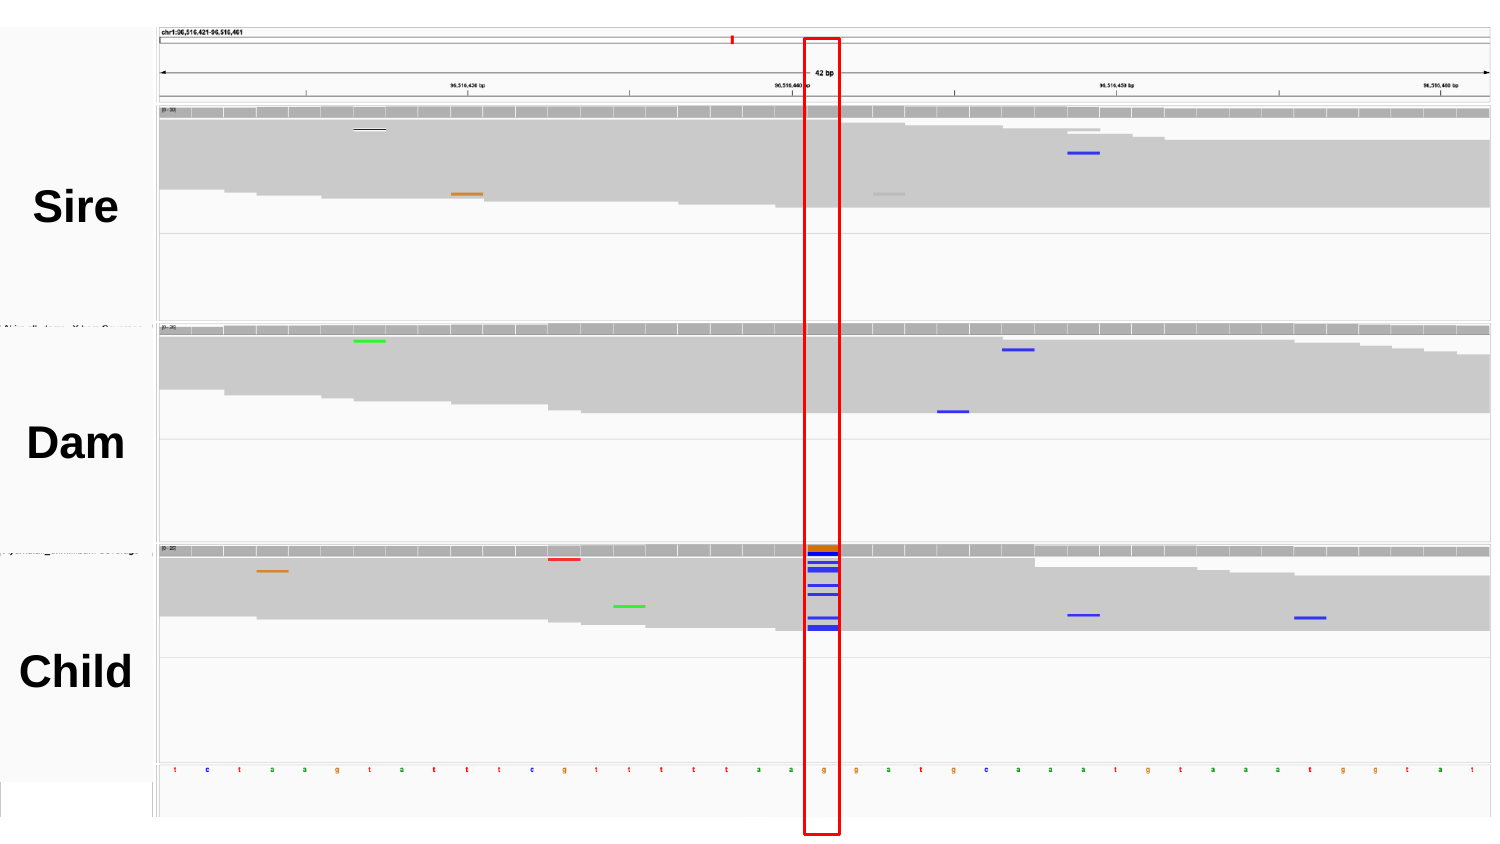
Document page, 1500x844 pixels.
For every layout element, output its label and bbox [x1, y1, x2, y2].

picture [0, 26, 1500, 817]
text_box [804, 825, 840, 835]
